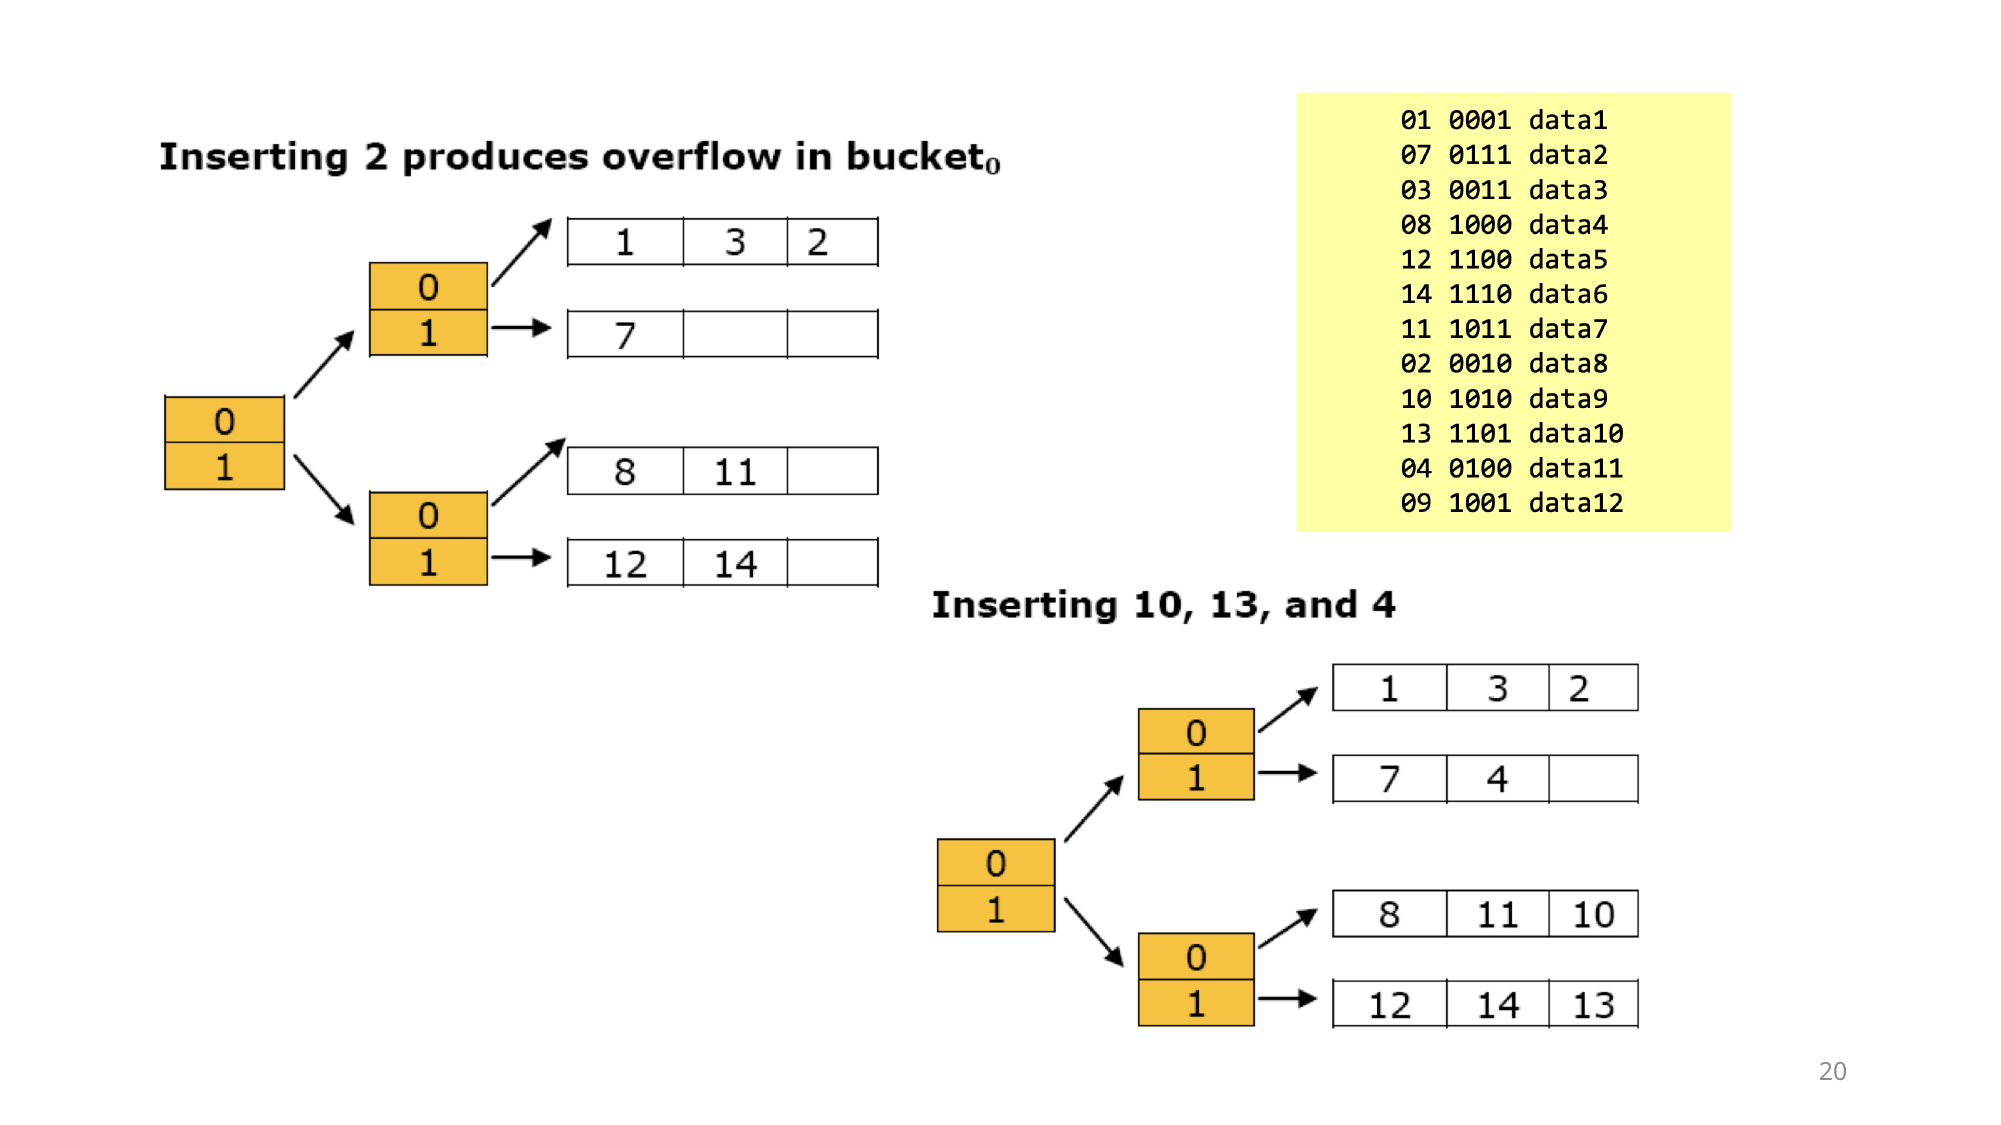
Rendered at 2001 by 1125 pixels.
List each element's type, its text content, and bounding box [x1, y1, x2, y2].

picture [137, 69, 1740, 1043]
slide_number 20 [1412, 1042, 1863, 1103]
